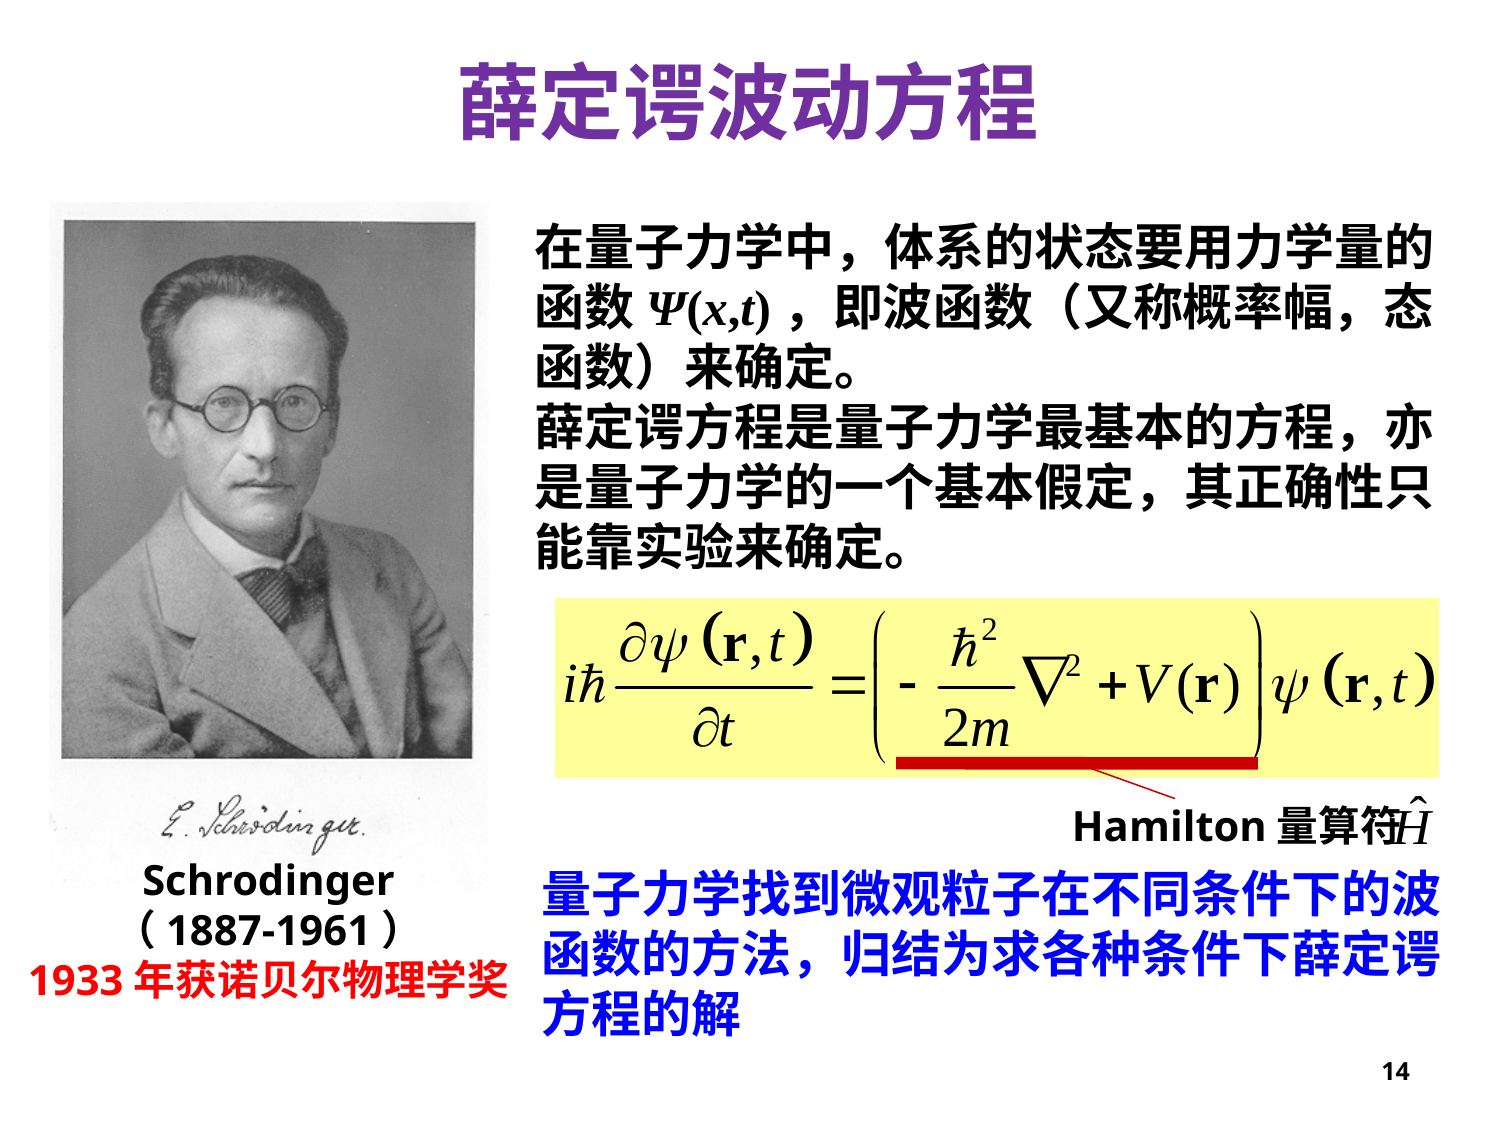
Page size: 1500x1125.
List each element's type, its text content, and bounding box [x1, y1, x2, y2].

text_box 在量子力学中，体系的状态要用力学量的函数Ψ(x,t)，即波函数（又称概率幅，态函数）来确定。 薛定谔方程是量子力学最基本的方程，亦是量子力学的一个基本假定，其正确性只能靠实验来确定。 [519, 207, 1475, 583]
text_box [895, 763, 1500, 859]
picture [48, 202, 489, 891]
text_box 薛定谔波动方程 [104, 42, 1392, 158]
text_box Schrodinger （1887-1961） 1933年获诺贝尔物理学奖 [0, 846, 538, 1011]
text_box 量子力学找到微观粒子在不同条件下的波函数的方法，归结为求各种条件下薛定谔方程的解 [526, 855, 1475, 1050]
slide_number 14 [1074, 1042, 1425, 1103]
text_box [554, 597, 1439, 778]
